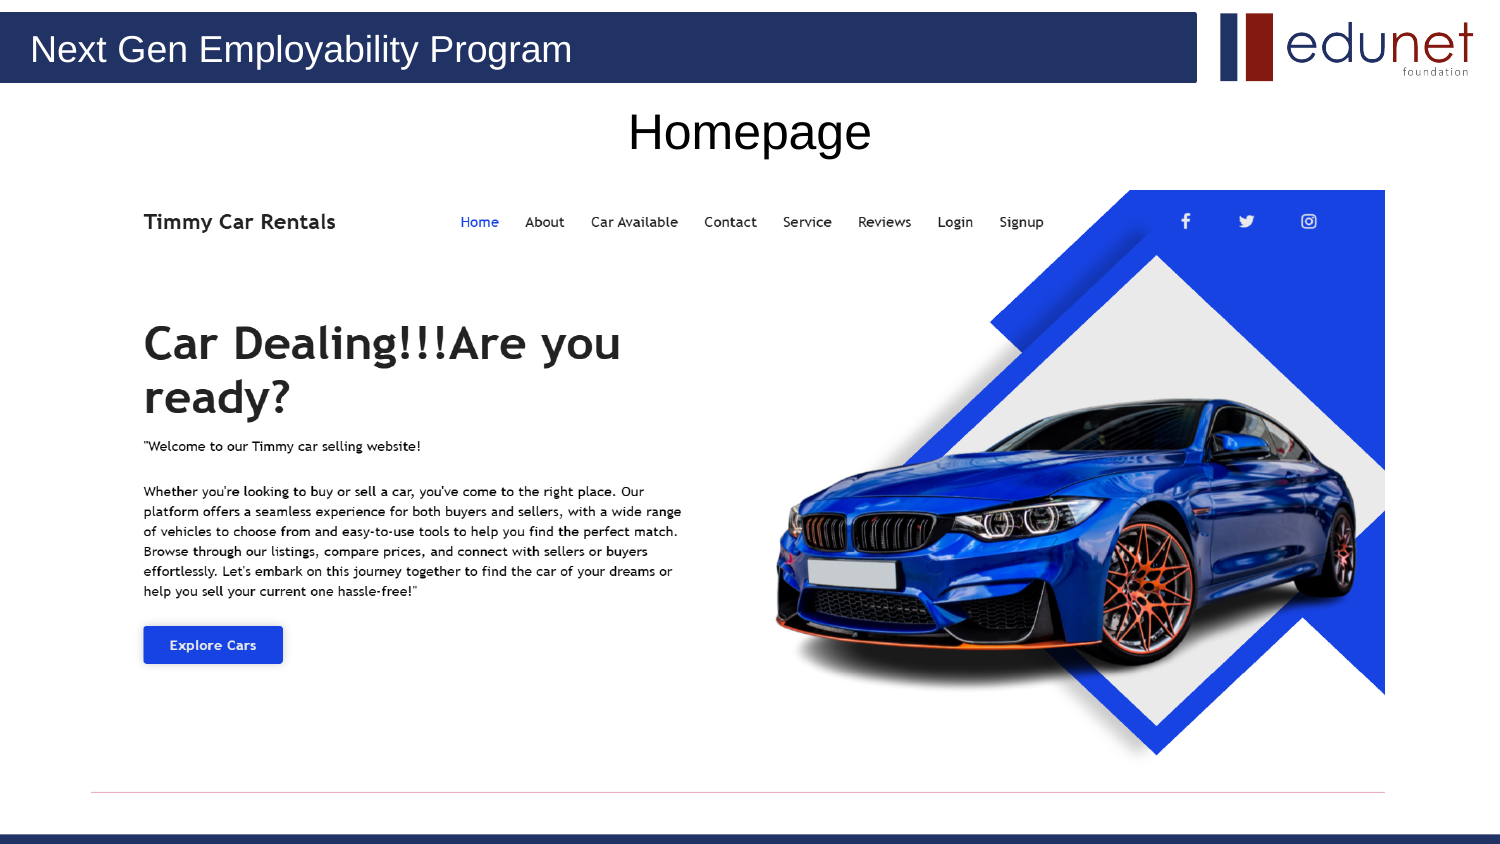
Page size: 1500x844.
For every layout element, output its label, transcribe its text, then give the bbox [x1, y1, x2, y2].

picture [1279, 14, 1482, 83]
title Homepage [25, 100, 1475, 175]
picture [91, 189, 1385, 793]
